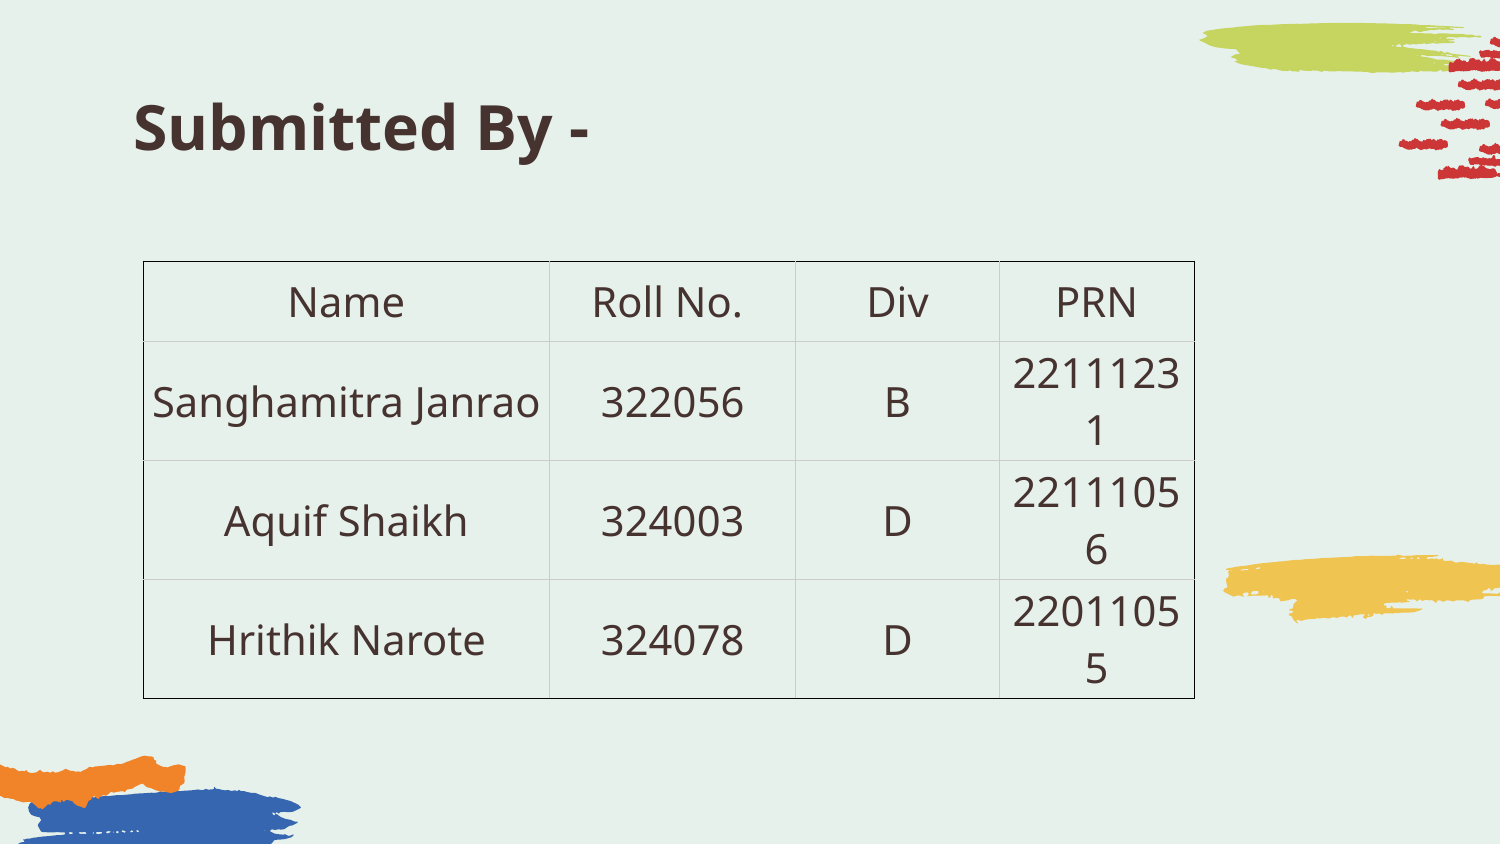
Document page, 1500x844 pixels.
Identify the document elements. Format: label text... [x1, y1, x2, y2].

table_cell D [796, 580, 999, 698]
table_cell 22011055 [1000, 580, 1194, 698]
table_header Name [144, 262, 549, 341]
table_cell Aquif Shaikh [144, 461, 549, 579]
table_cell 22111056 [1000, 461, 1194, 579]
table_cell 324078 [550, 580, 795, 698]
table_cell 22111231 [1000, 342, 1194, 460]
table_cell Hrithik Narote [144, 580, 549, 698]
table_header Div [796, 262, 999, 341]
table_cell 324003 [550, 461, 795, 579]
table_cell 322056 [550, 342, 795, 460]
text_box [1223, 554, 1500, 624]
table_cell D [796, 461, 999, 579]
table_cell Sanghamitra Janrao [144, 342, 549, 460]
table_cell B [796, 342, 999, 460]
title Submitted By - [118, 72, 1382, 167]
table_header PRN [1000, 262, 1194, 341]
table_header Roll No. [550, 262, 795, 341]
